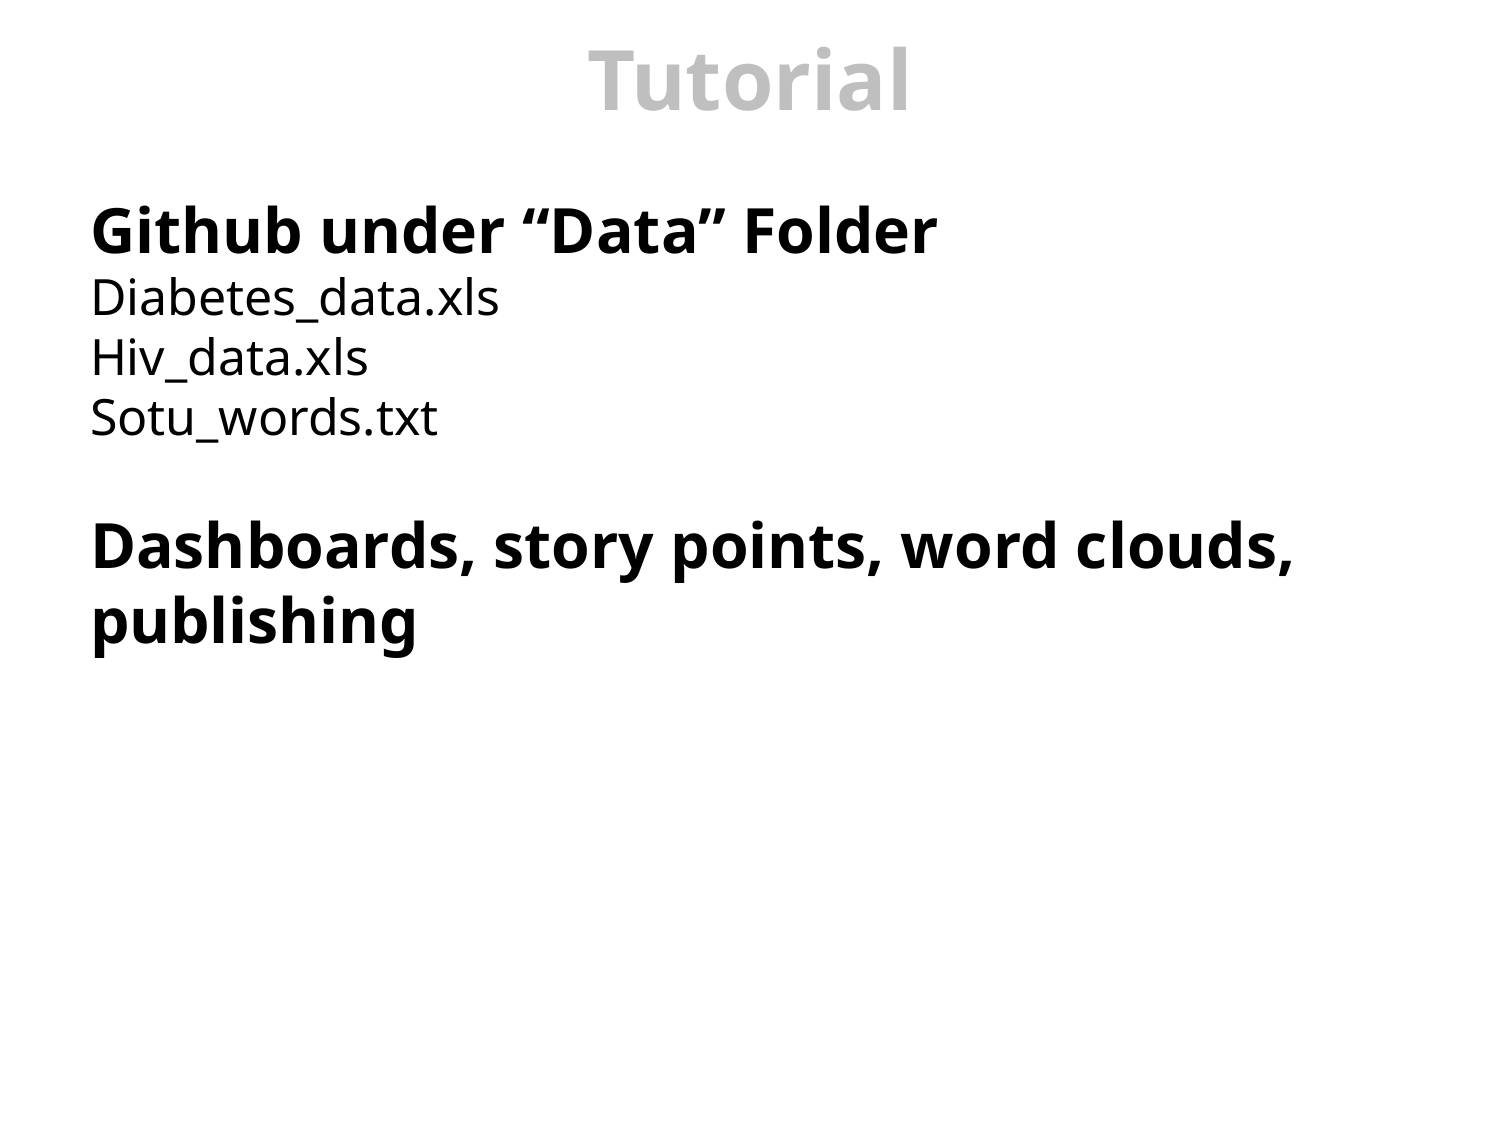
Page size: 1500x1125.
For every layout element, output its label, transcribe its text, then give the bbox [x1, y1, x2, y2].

list Github under “Data” Folder Diabetes_data.xls Hiv_data.xls Sotu_words.txt Dashboards, story points, word clouds, publishing [75, 183, 1425, 963]
title Tutorial [75, 15, 1425, 138]
